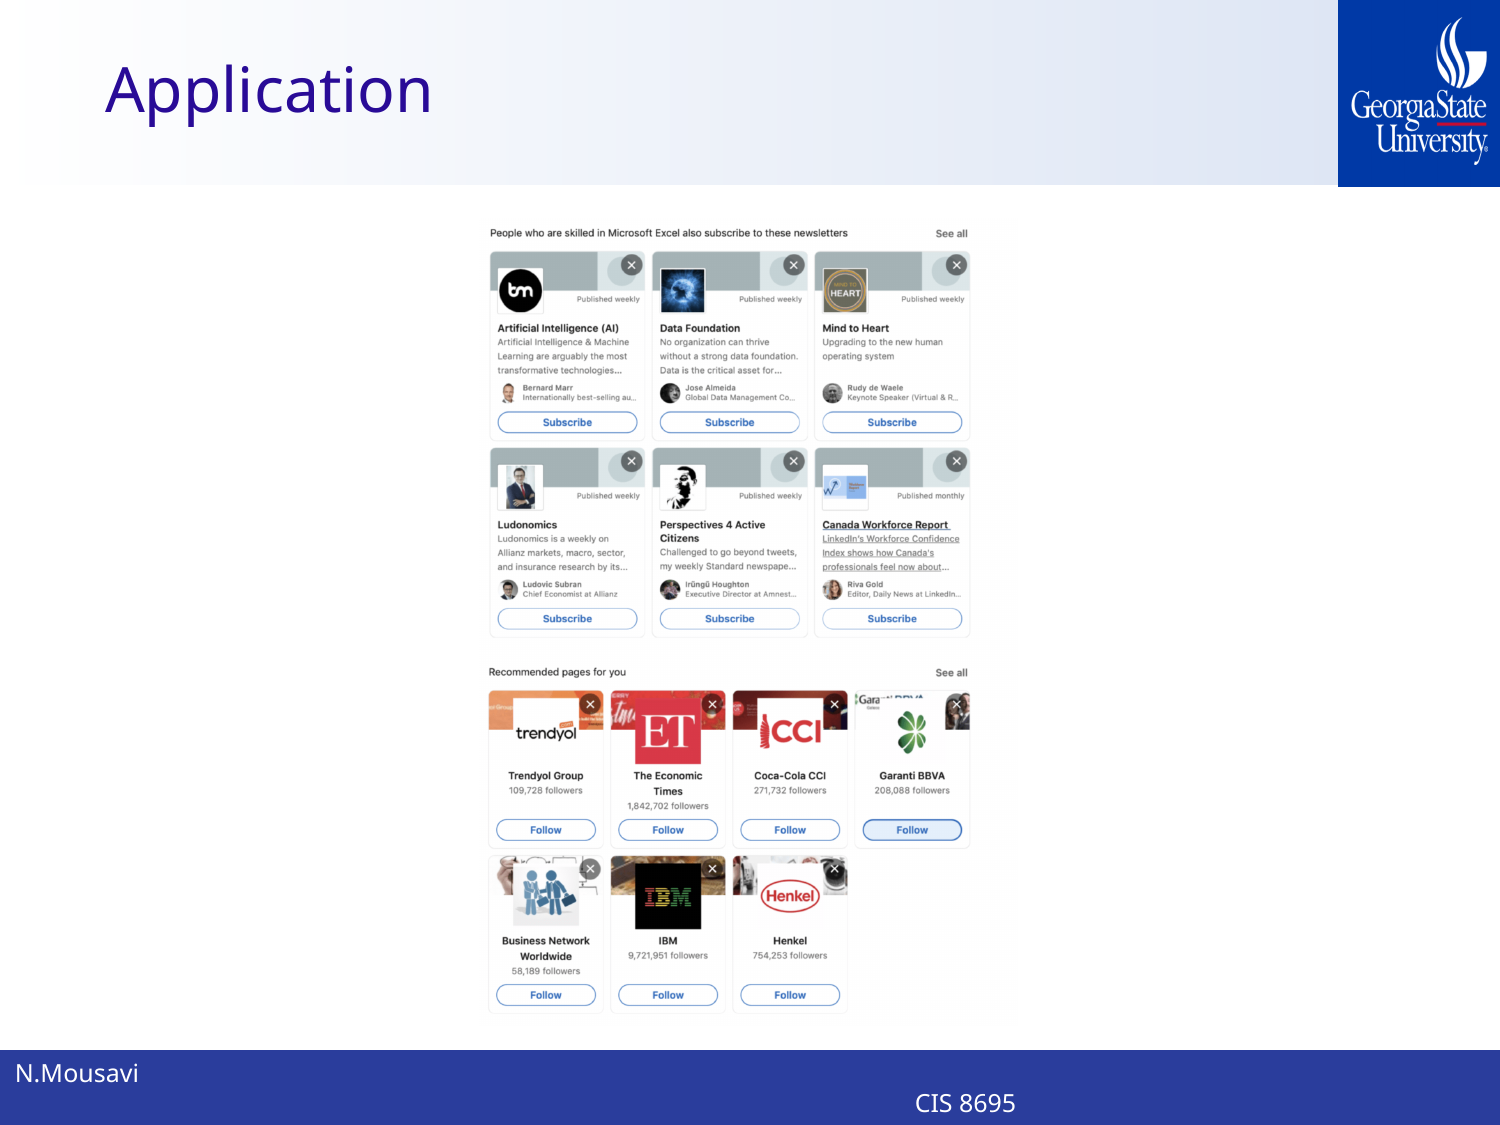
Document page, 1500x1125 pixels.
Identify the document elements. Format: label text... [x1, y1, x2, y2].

title Application [90, 0, 1500, 185]
picture [479, 218, 1018, 1026]
